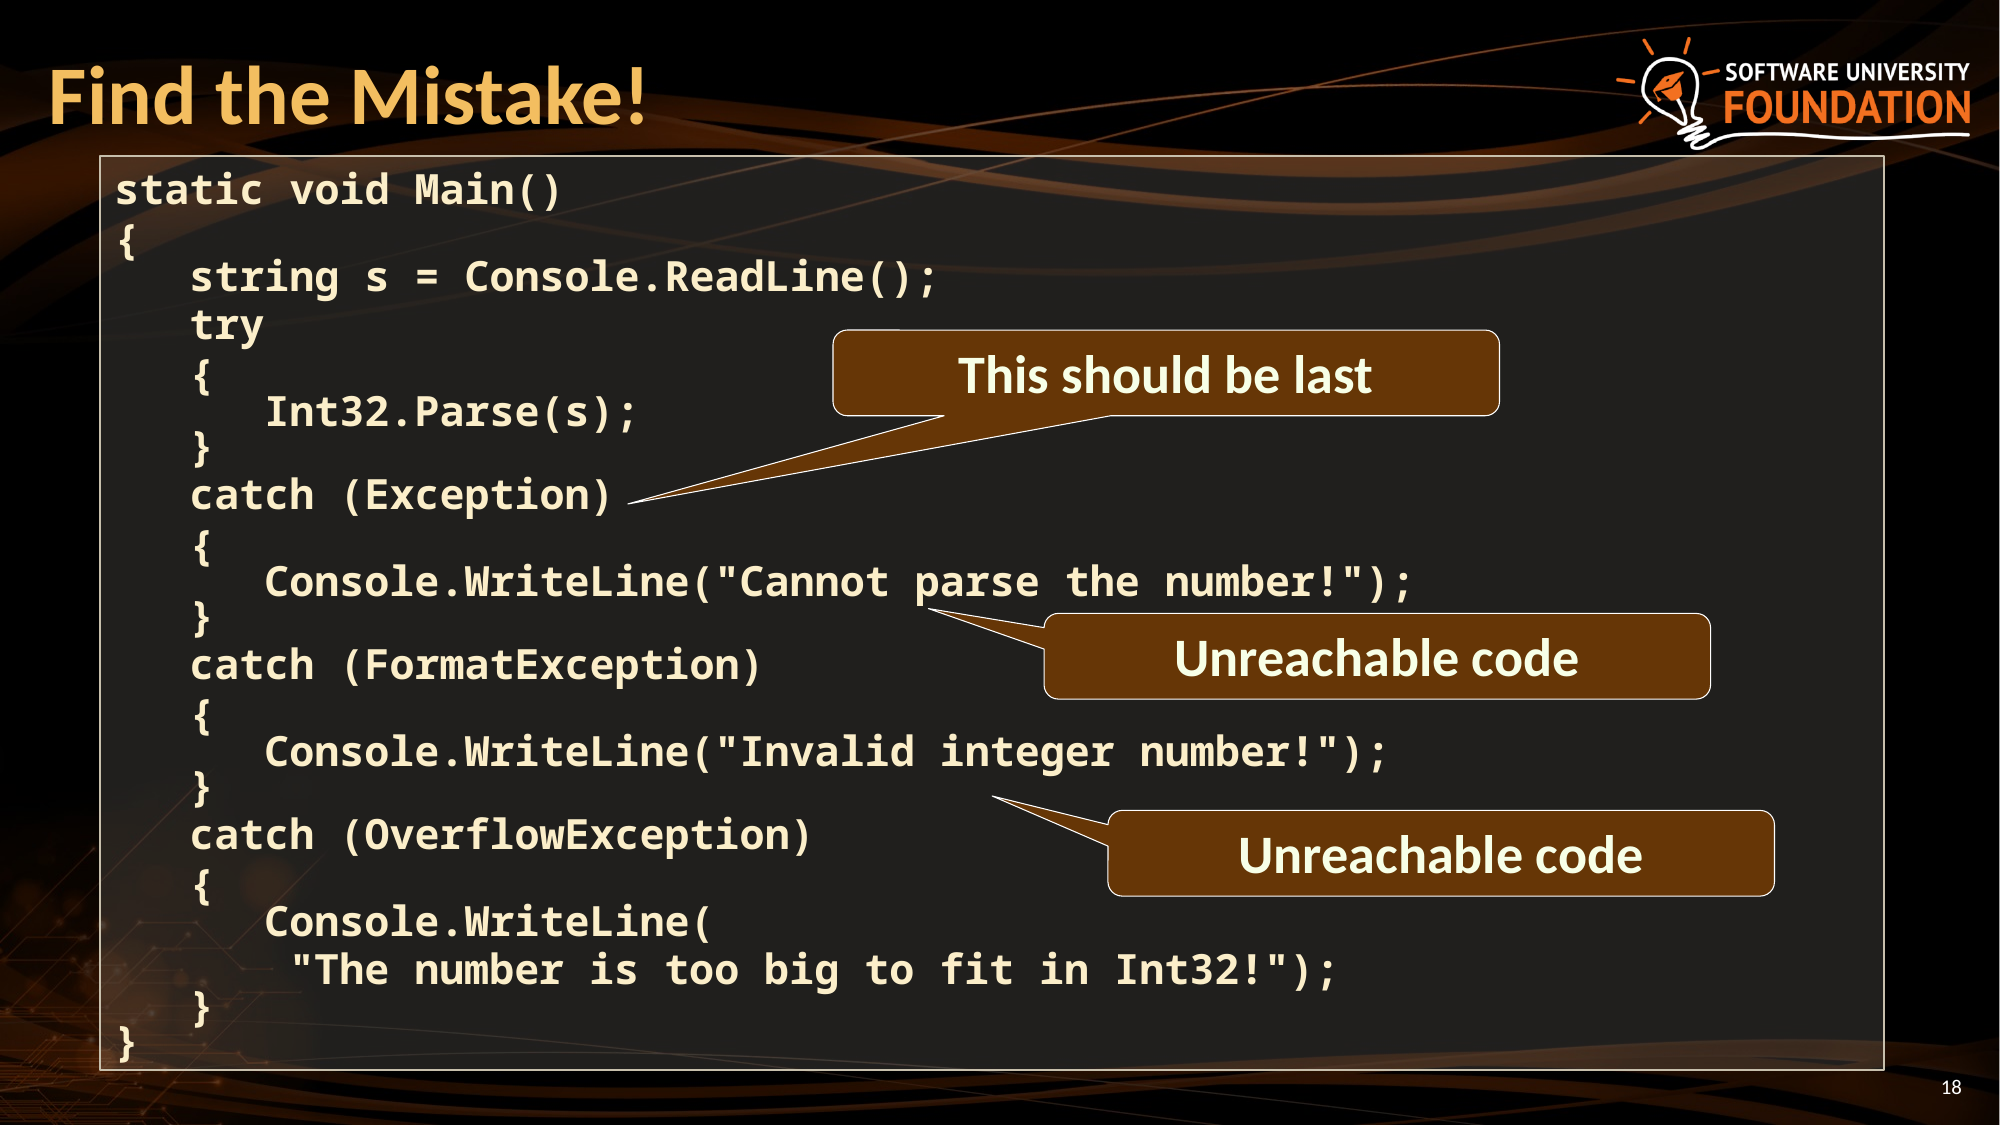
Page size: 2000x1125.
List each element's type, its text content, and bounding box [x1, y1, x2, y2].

text_box Unreachable code [992, 796, 1775, 897]
picture [0, 0, 2000, 1125]
text_box static void Main() { string s = Console.ReadLine(); try { Int32.Parse(s); } catch (Exception) { Console.WriteLine("Cannot parse the number!"); } catch (FormatException) { Console.WriteLine("Invalid integer number!"); } catch (OverflowException) { Console.WriteLine( "The number is too big to fit in Int32!"); } } [99, 155, 1884, 1071]
text_box Unreachable code [928, 608, 1711, 700]
title Find the Mistake! [30, 6, 1602, 189]
slide_number 18 [1897, 1070, 1968, 1103]
text_box This should be last [627, 329, 1500, 504]
